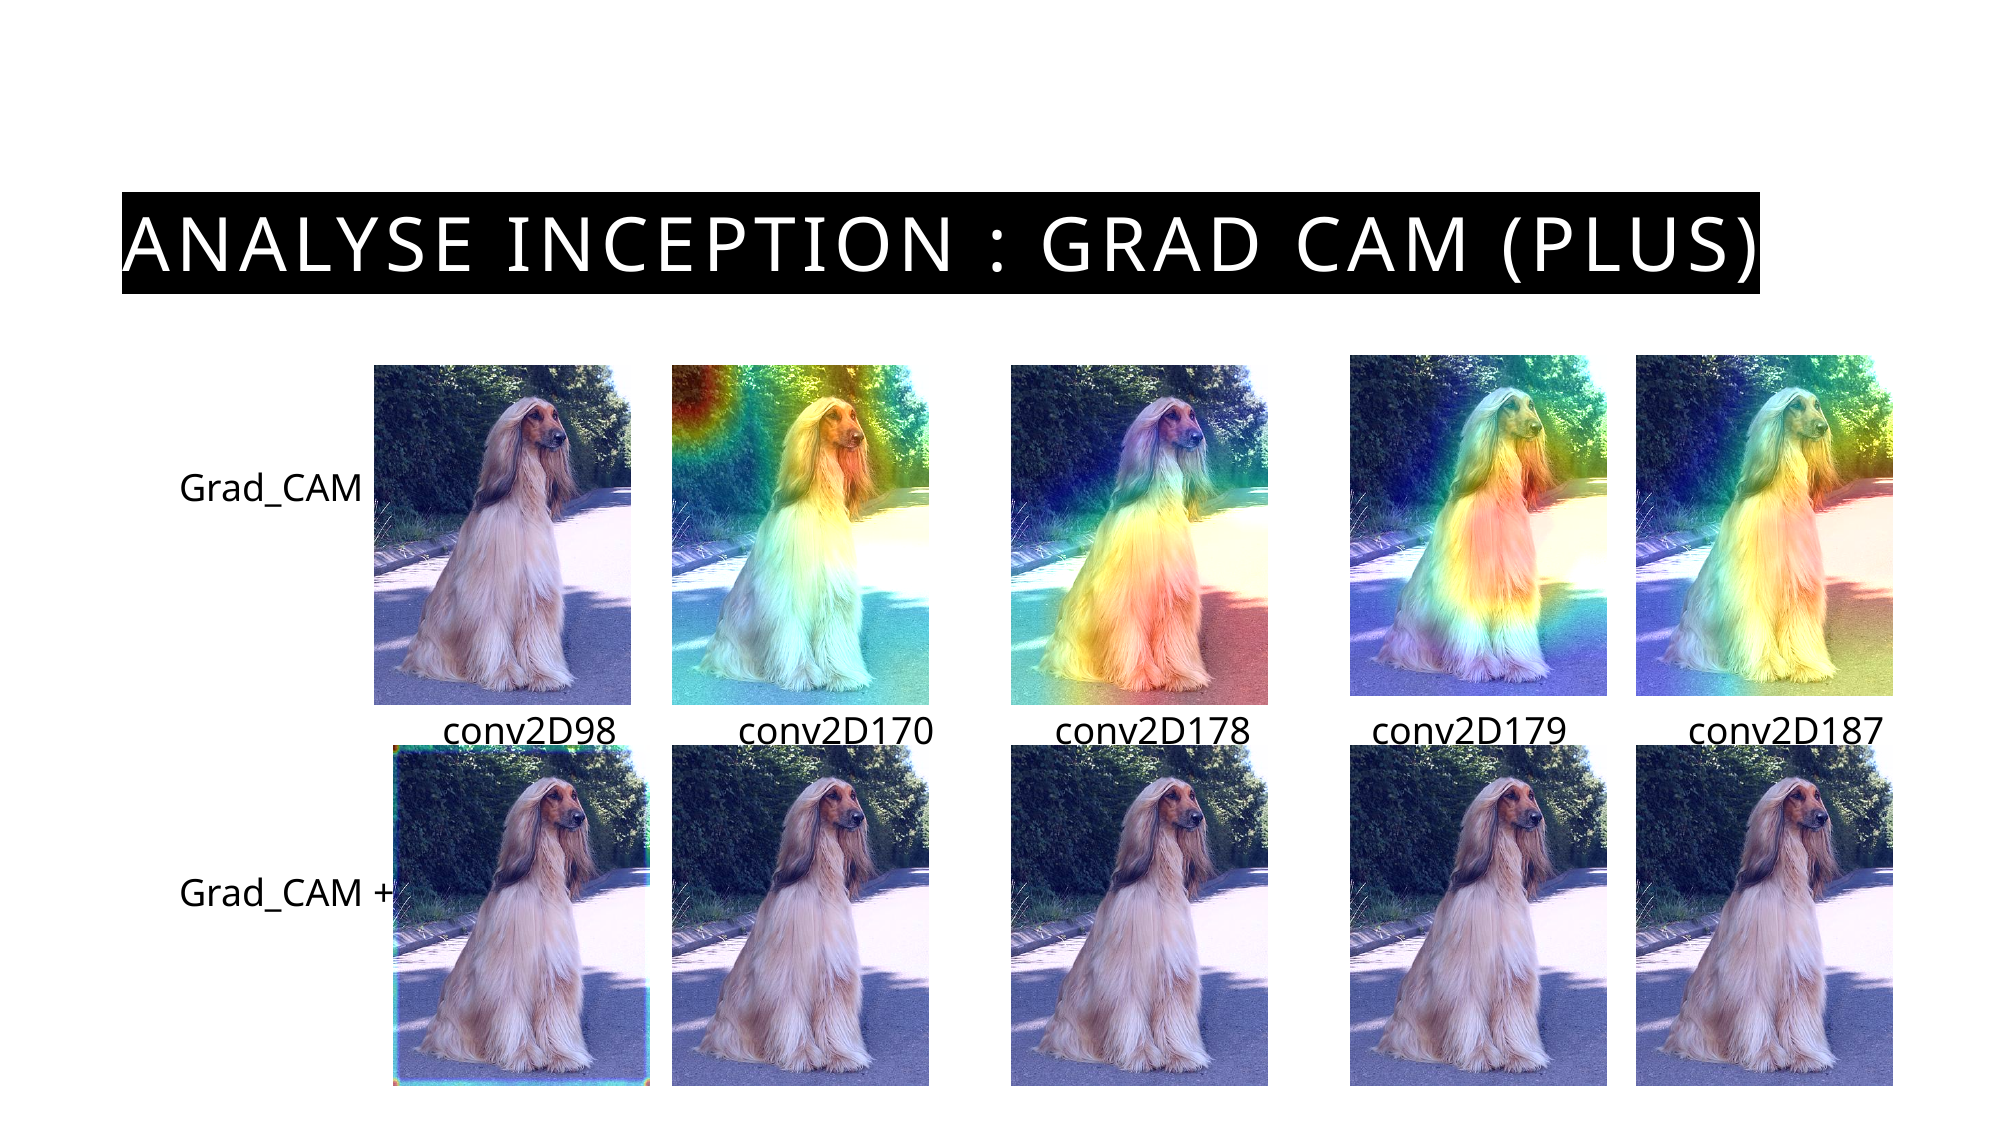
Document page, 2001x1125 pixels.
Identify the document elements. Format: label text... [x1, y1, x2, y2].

text_box conv2D178 [1039, 705, 1266, 745]
picture [1636, 745, 1893, 1086]
picture [1636, 355, 1893, 696]
picture [374, 365, 631, 705]
picture [672, 745, 929, 1086]
text_box Grad_CAM Grad_CAM + [164, 456, 417, 922]
picture [1350, 355, 1607, 696]
text_box conv2D179 [1356, 699, 1583, 745]
picture [1350, 745, 1607, 1086]
picture [672, 365, 929, 705]
text_box conv2D98 [427, 699, 632, 745]
text_box conv2D170 [723, 699, 950, 760]
picture [1011, 365, 1268, 705]
picture [393, 745, 650, 1086]
title Analyse inception : Grad cam (plus) [107, 106, 1850, 295]
picture [1011, 745, 1268, 1086]
text_box conv2D187 [1673, 699, 1900, 760]
